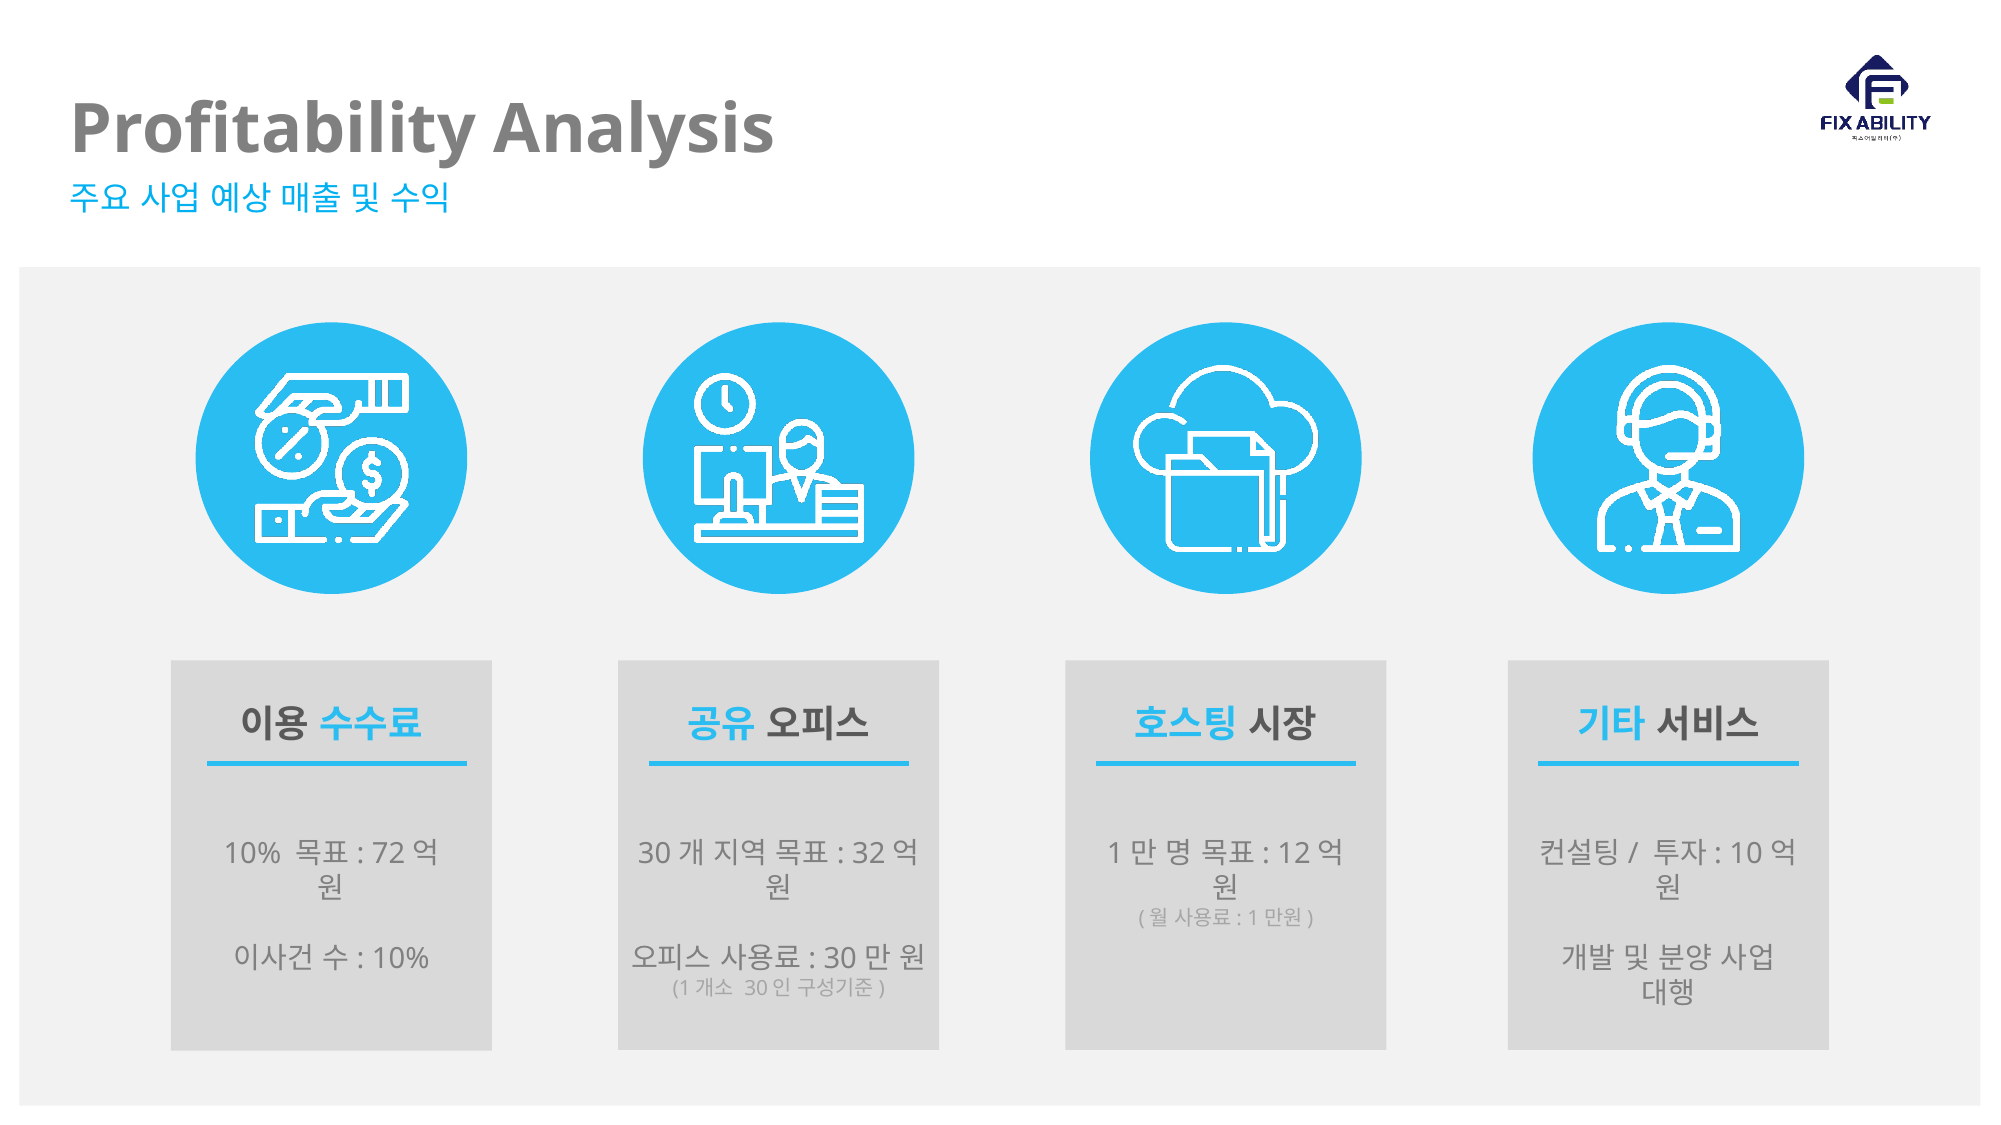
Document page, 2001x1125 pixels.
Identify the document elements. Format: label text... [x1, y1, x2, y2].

text_box 주요 사업 예상 매출 및 수익 [55, 169, 504, 232]
text_box Profitability Analysis [54, 50, 812, 201]
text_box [170, 322, 493, 1051]
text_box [1065, 322, 1387, 1051]
picture [1821, 54, 1931, 141]
text_box [17, 265, 1982, 1108]
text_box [1507, 322, 1830, 1051]
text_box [613, 322, 945, 1051]
